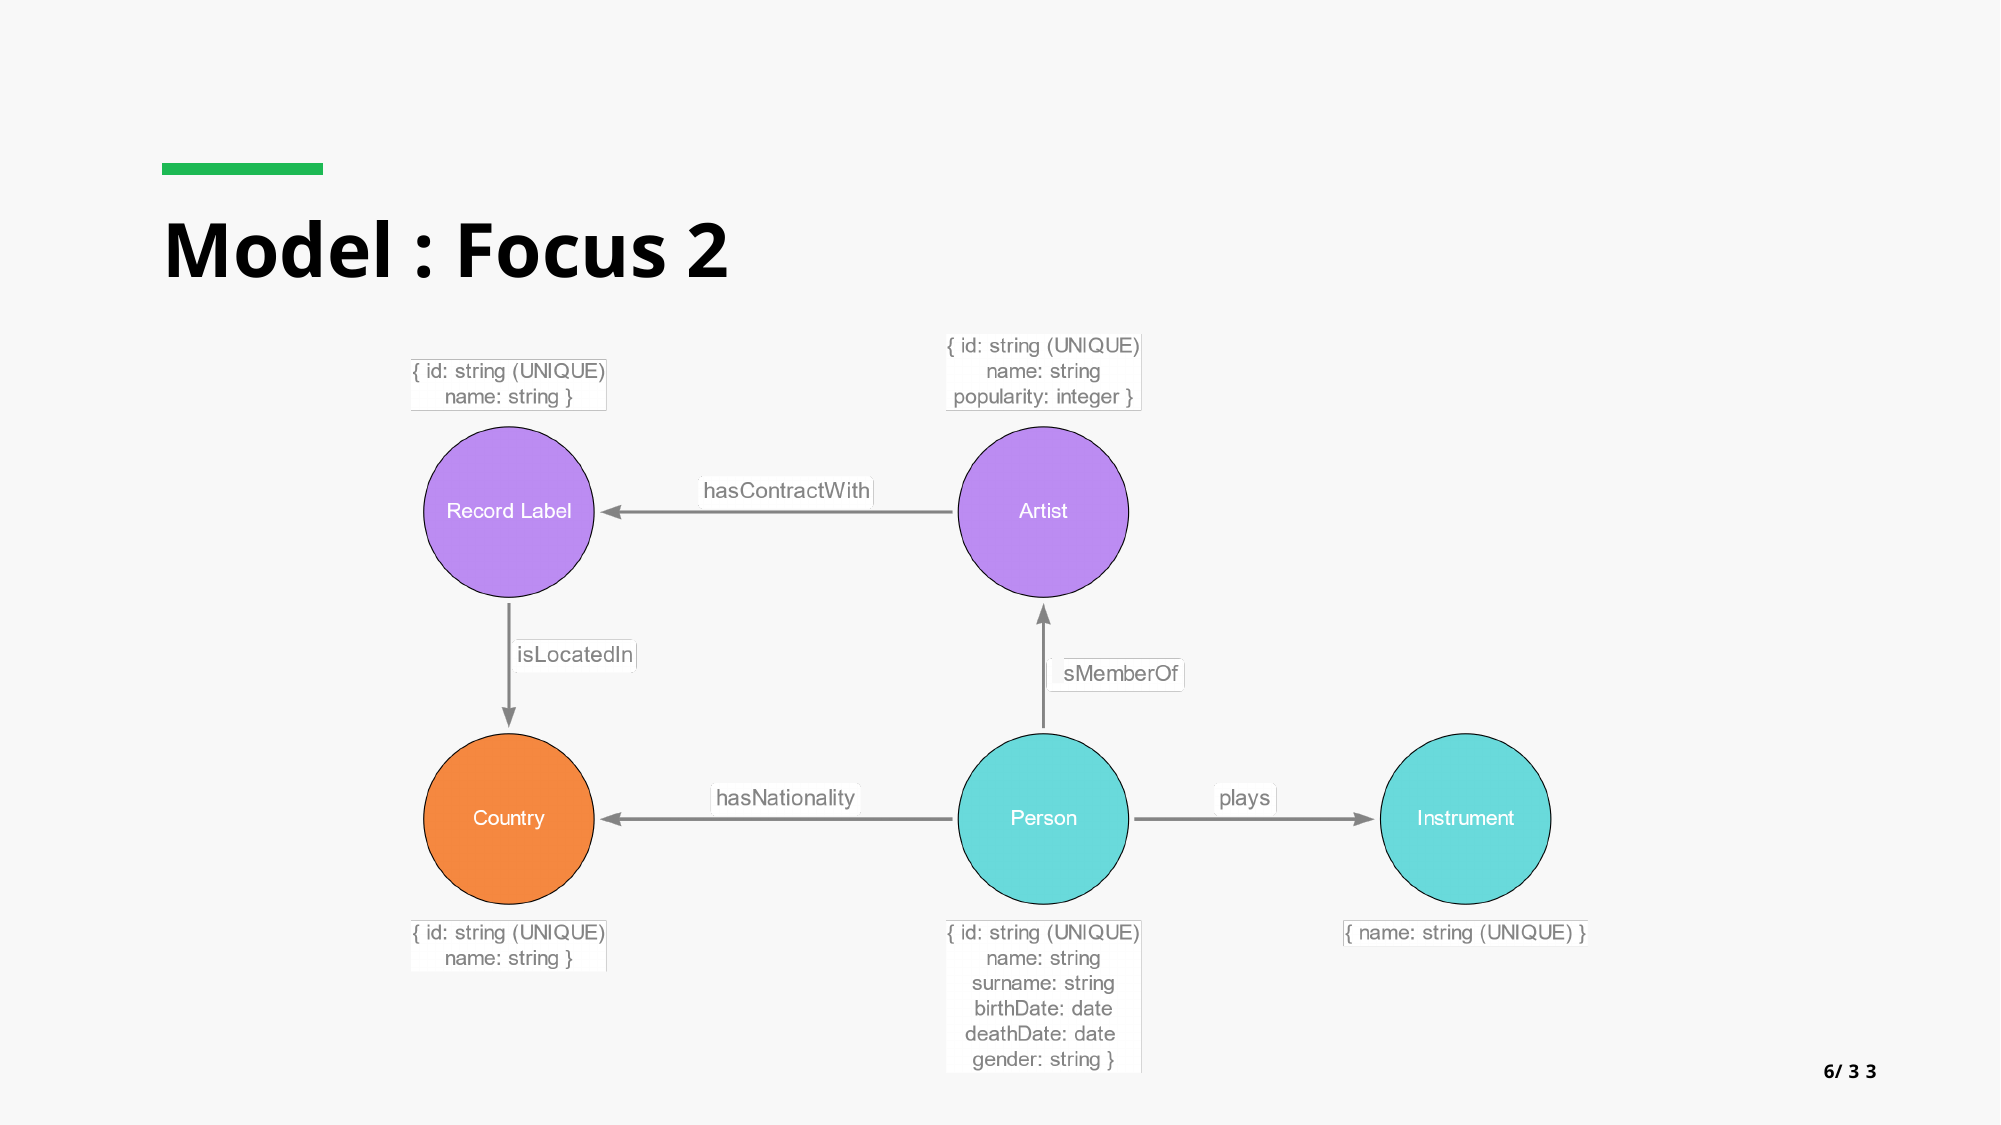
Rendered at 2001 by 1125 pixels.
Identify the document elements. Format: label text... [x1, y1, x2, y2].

title Model : Focus 2 [147, 194, 779, 313]
picture [411, 334, 1588, 1073]
slide_number 6/33 [1772, 1042, 1892, 1103]
